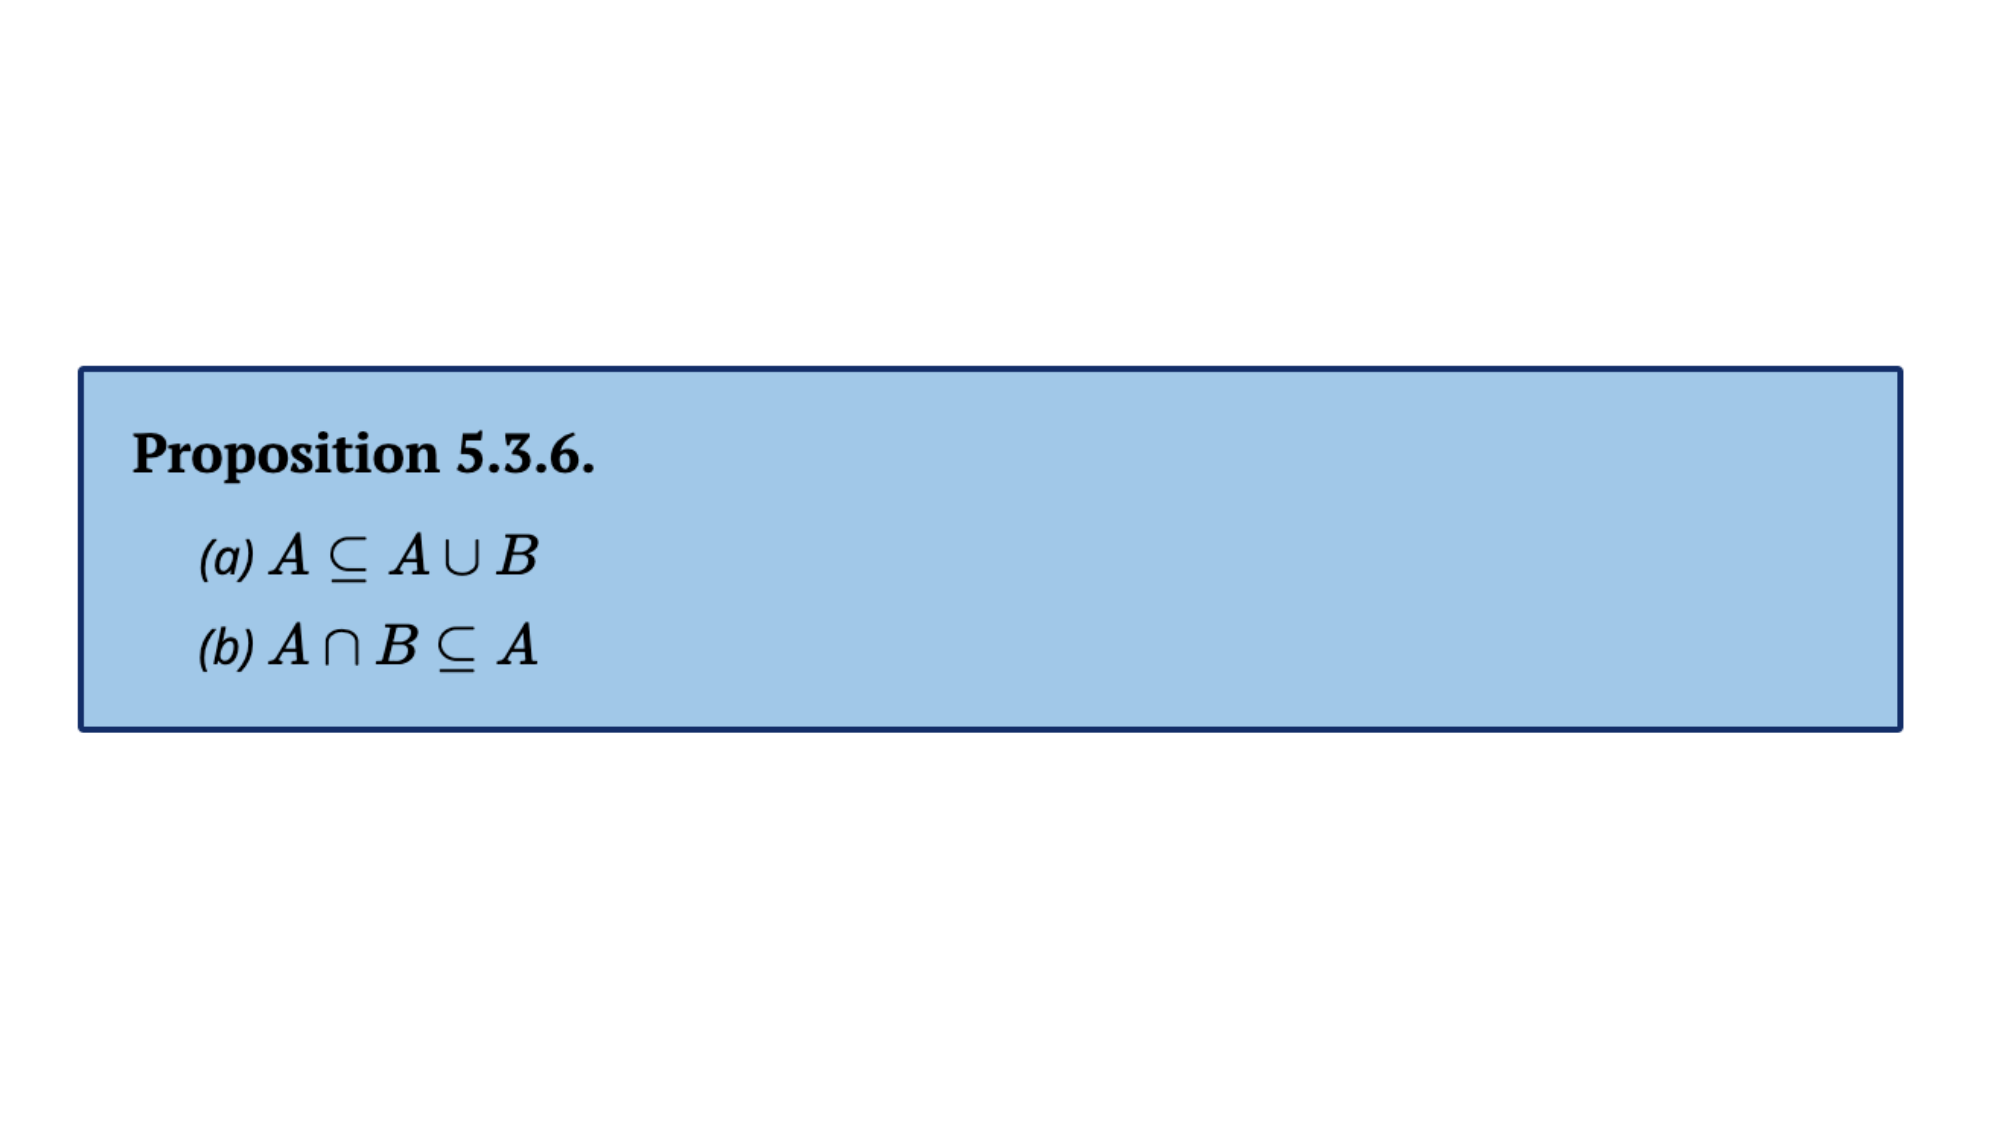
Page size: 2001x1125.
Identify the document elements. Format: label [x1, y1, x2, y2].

picture [72, 356, 1928, 769]
